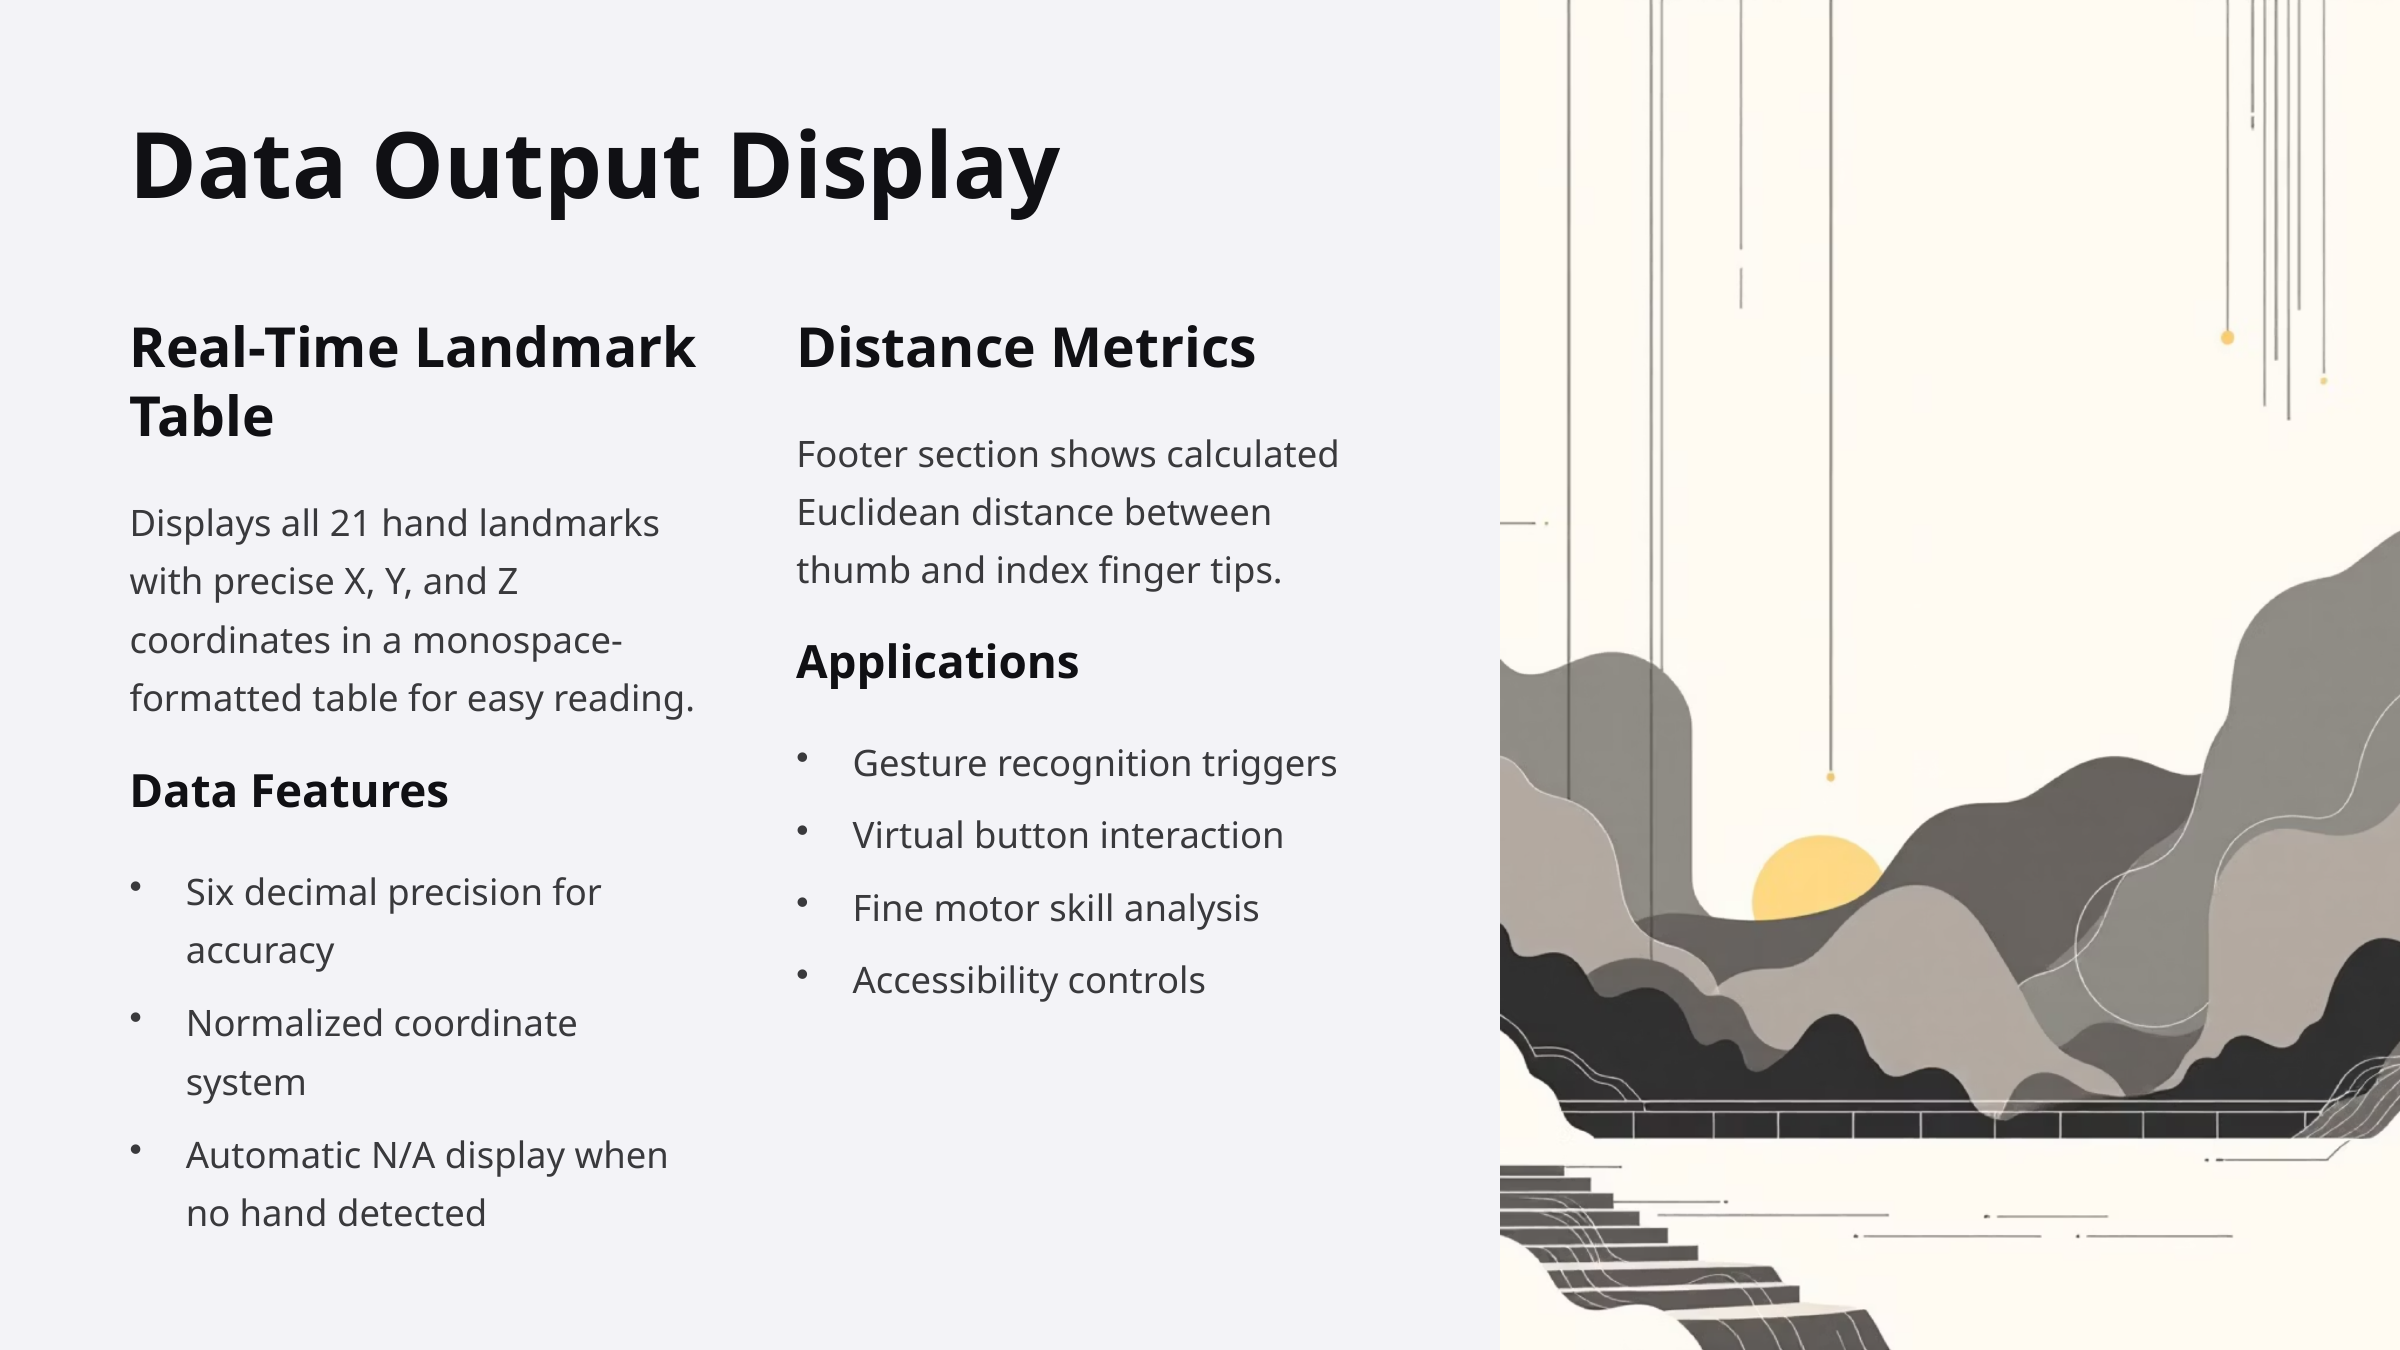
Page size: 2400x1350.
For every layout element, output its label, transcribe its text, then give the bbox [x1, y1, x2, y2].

text_box Distance Metrics [796, 309, 1352, 380]
text_box Real-Time Landmark Table [129, 309, 705, 449]
text_box Normalized coordinate system [129, 985, 705, 1105]
text_box Automatic N/A display when no hand detected [129, 1116, 705, 1236]
text_box Applications [796, 630, 1259, 689]
text_box Accessibility controls [796, 942, 1372, 1002]
text_box Footer section shows calculated Euclidean distance between thumb and index finger tips. [796, 416, 1372, 594]
text_box Fine motor skill analysis [796, 870, 1372, 930]
text_box Data Features [129, 759, 592, 818]
text_box Six decimal precision for accuracy [129, 854, 705, 973]
text_box Gesture recognition triggers [796, 725, 1372, 785]
text_box Displays all 21 hand landmarks with precise X, Y, and Z coordinates in a monospace-formatted table for easy reading. [129, 485, 705, 723]
text_box Data Output Display [129, 101, 1055, 218]
picture [1499, 0, 2400, 1350]
text_box Virtual button interaction [796, 797, 1372, 858]
